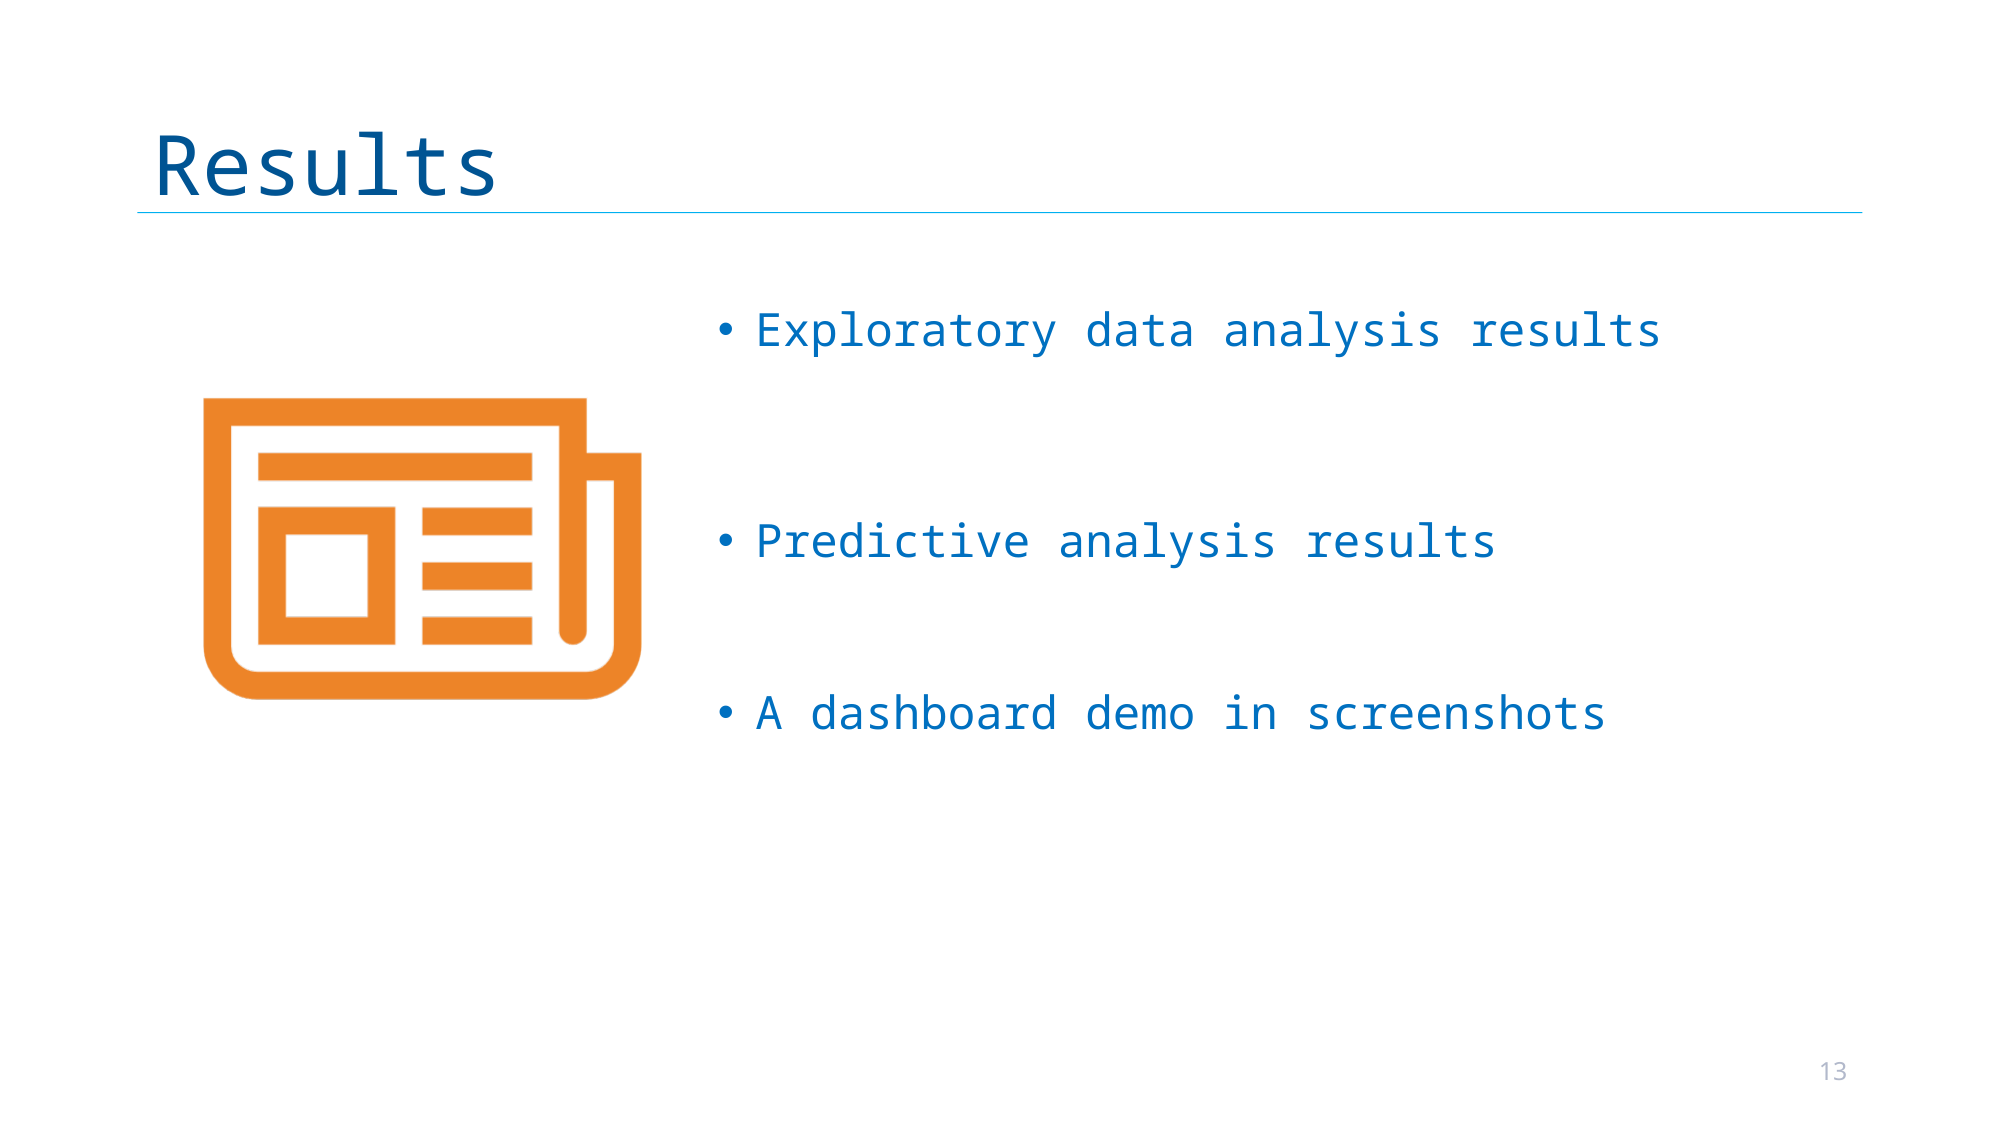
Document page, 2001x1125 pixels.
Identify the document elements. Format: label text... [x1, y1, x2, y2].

slide_number 13 [1412, 1042, 1863, 1103]
title Results [137, 59, 1863, 278]
picture [160, 300, 685, 825]
text_box Exploratory data analysis results Predictive analysis results A dashboard demo in screenshots [702, 299, 1863, 1014]
